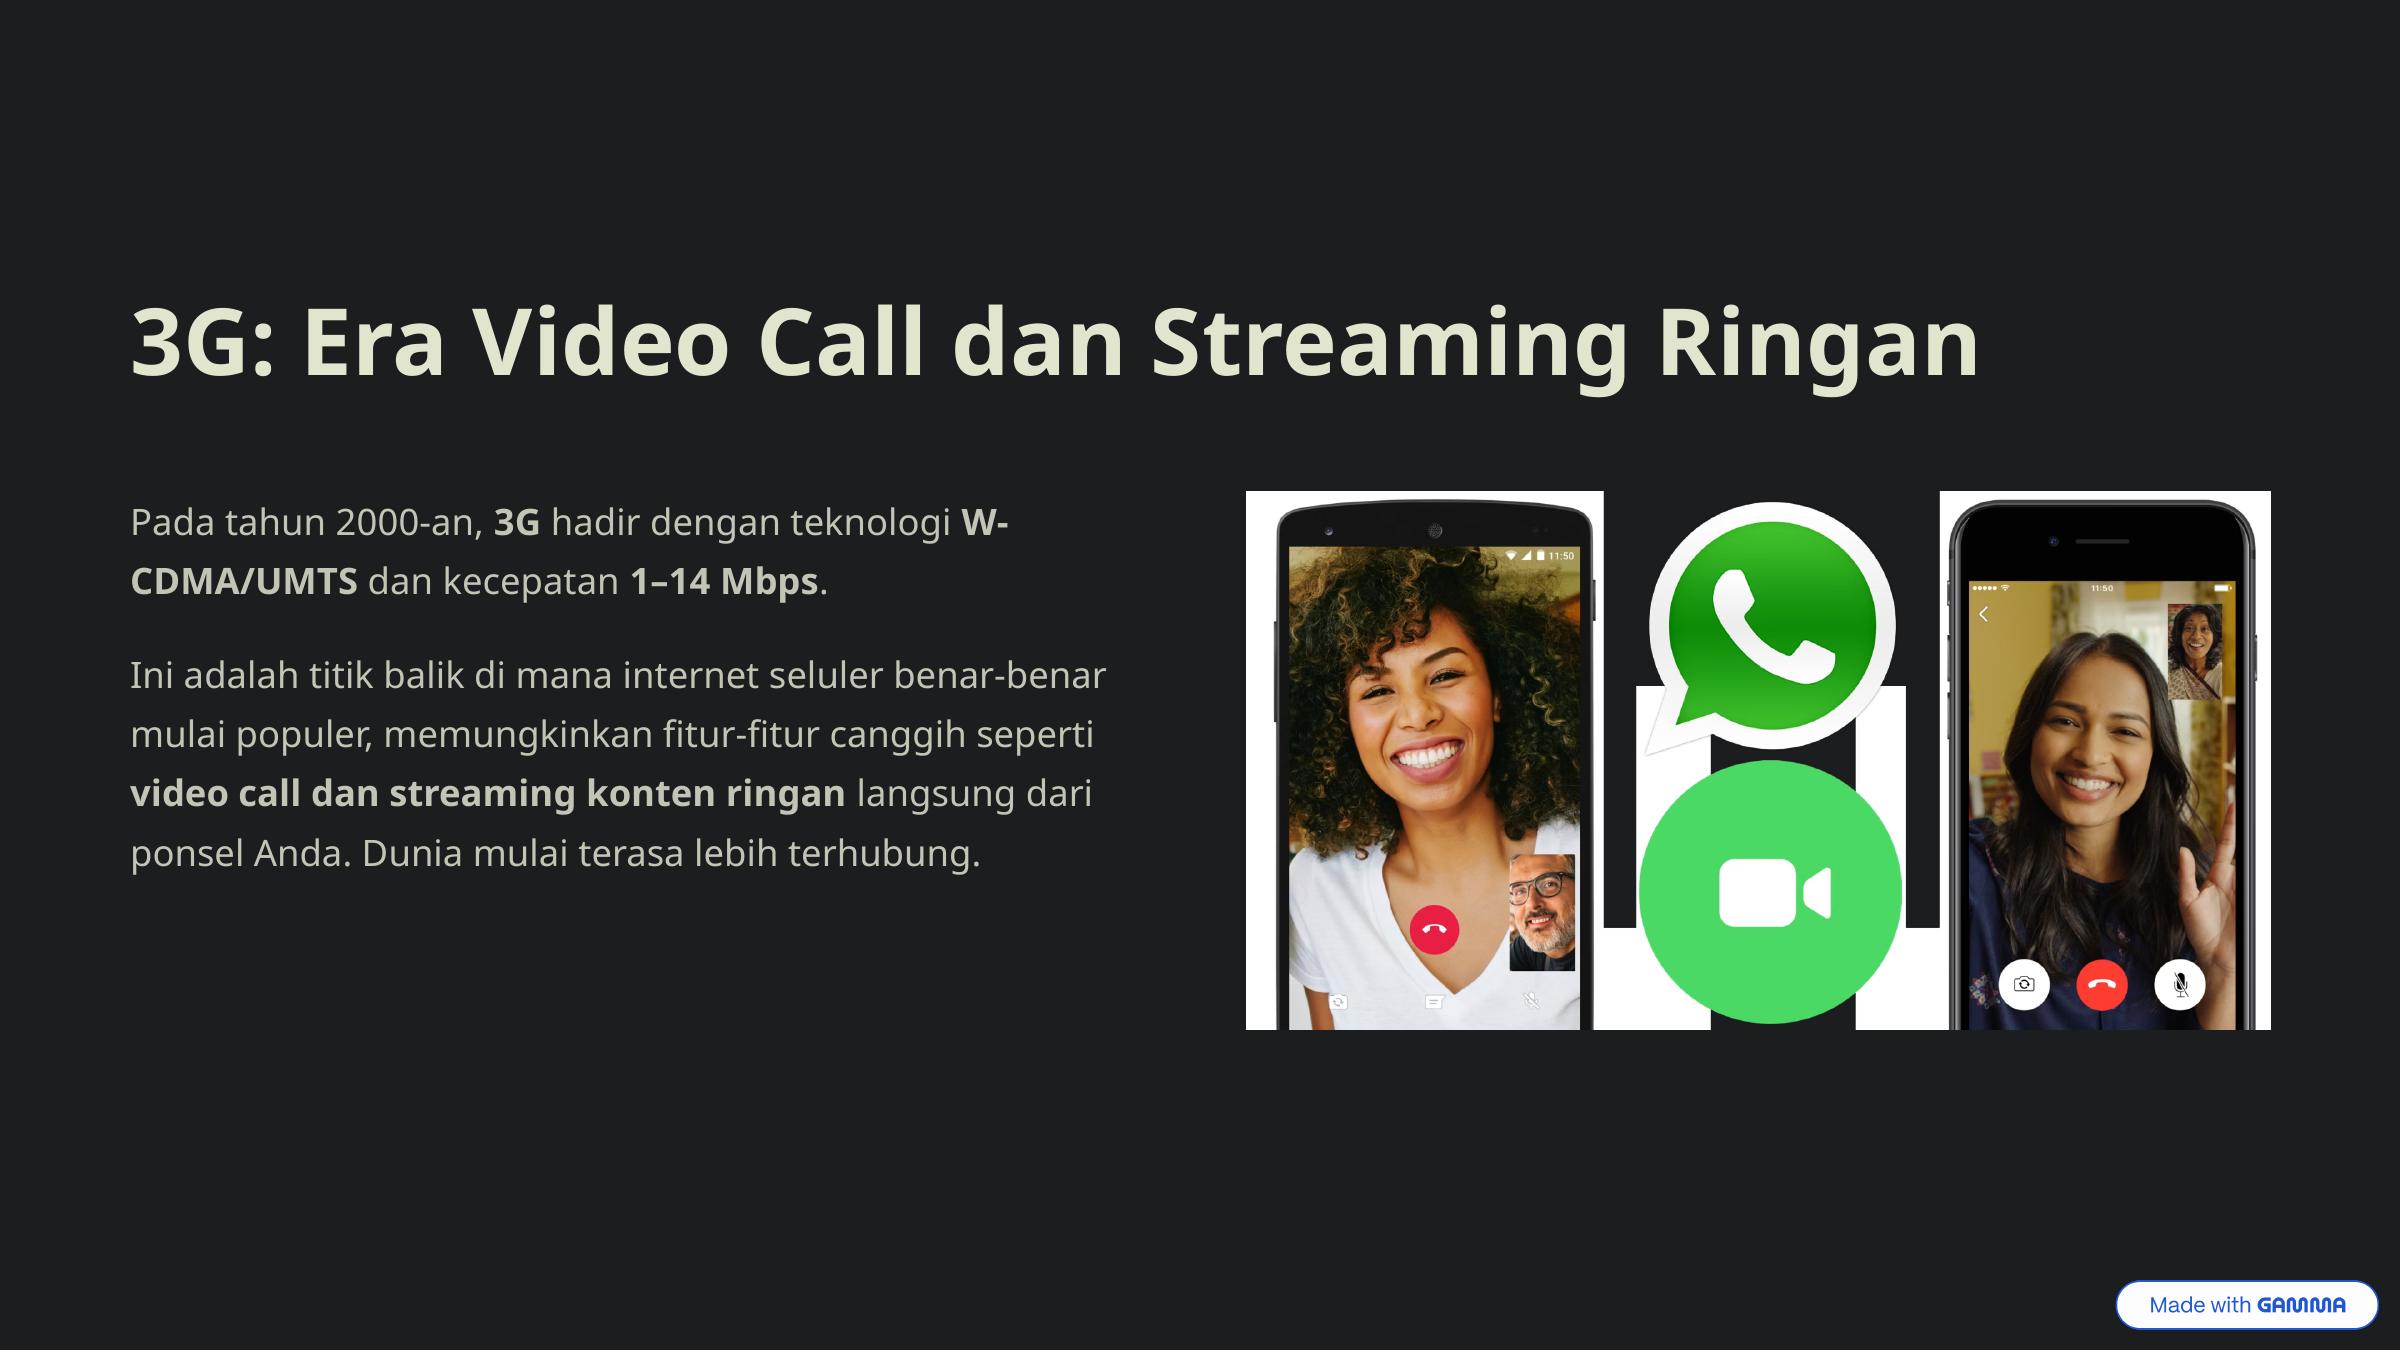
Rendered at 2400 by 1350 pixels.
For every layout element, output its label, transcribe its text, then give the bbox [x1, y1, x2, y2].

picture [1246, 491, 2271, 1030]
text_box 3G: Era Video Call dan Streaming Ringan [130, 278, 1871, 395]
text_box Ini adalah titik balik di mana internet seluler benar-benar mulai populer, memungkinkan fitur-fitur canggih seperti video call dan streaming konten ringan langsung dari ponsel Anda. Dunia mulai terasa lebih terhubung. [130, 636, 1155, 875]
text_box Pada tahun 2000-an, 3G hadir dengan teknologi W-CDMA/UMTS dan kecepatan 1–14 Mbps. [130, 483, 1155, 603]
picture [2106, 1271, 2389, 1339]
